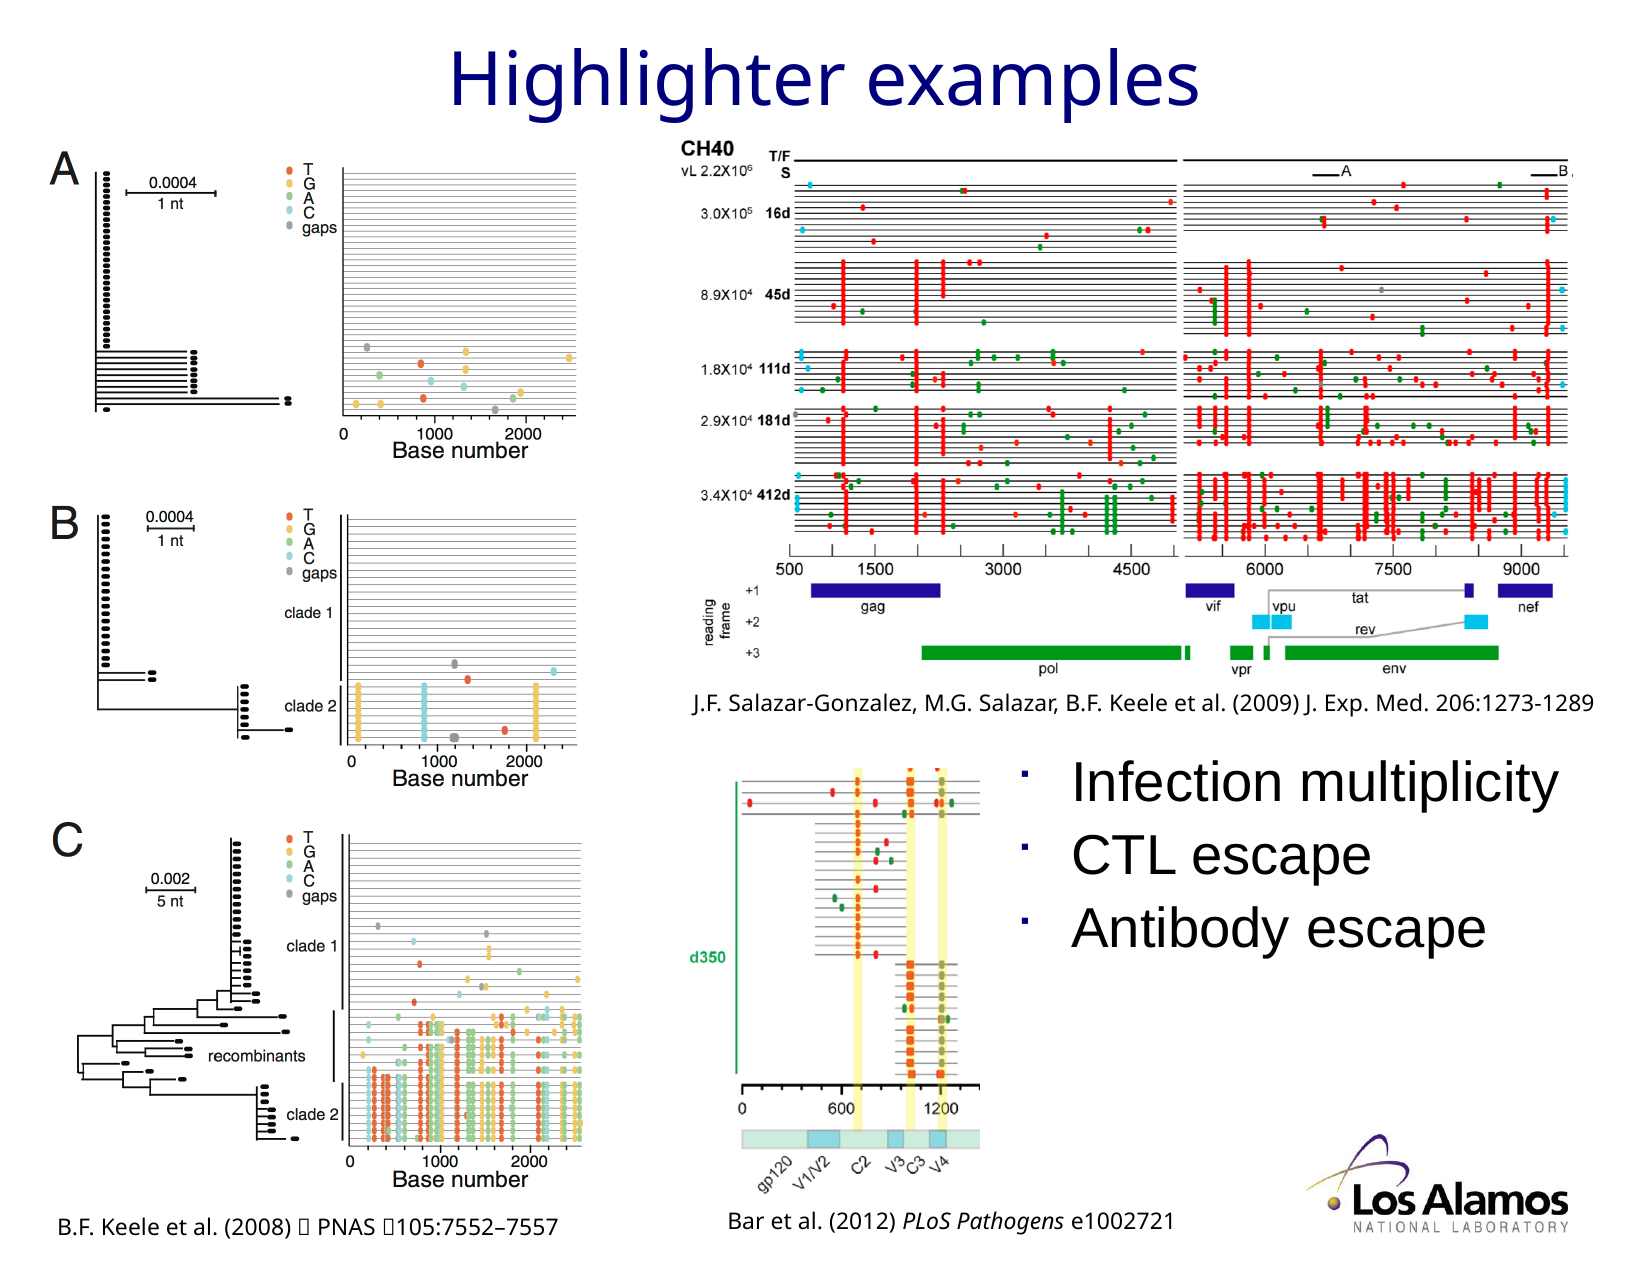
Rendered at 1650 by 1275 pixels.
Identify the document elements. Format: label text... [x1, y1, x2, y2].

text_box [30, 127, 587, 1245]
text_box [670, 768, 1190, 1241]
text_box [679, 138, 1609, 721]
title Highlighter examples [81, 2, 1569, 149]
list Infection multiplicity CTL escape Antibody escape [1007, 744, 1582, 1166]
picture [1306, 1166, 1568, 1233]
